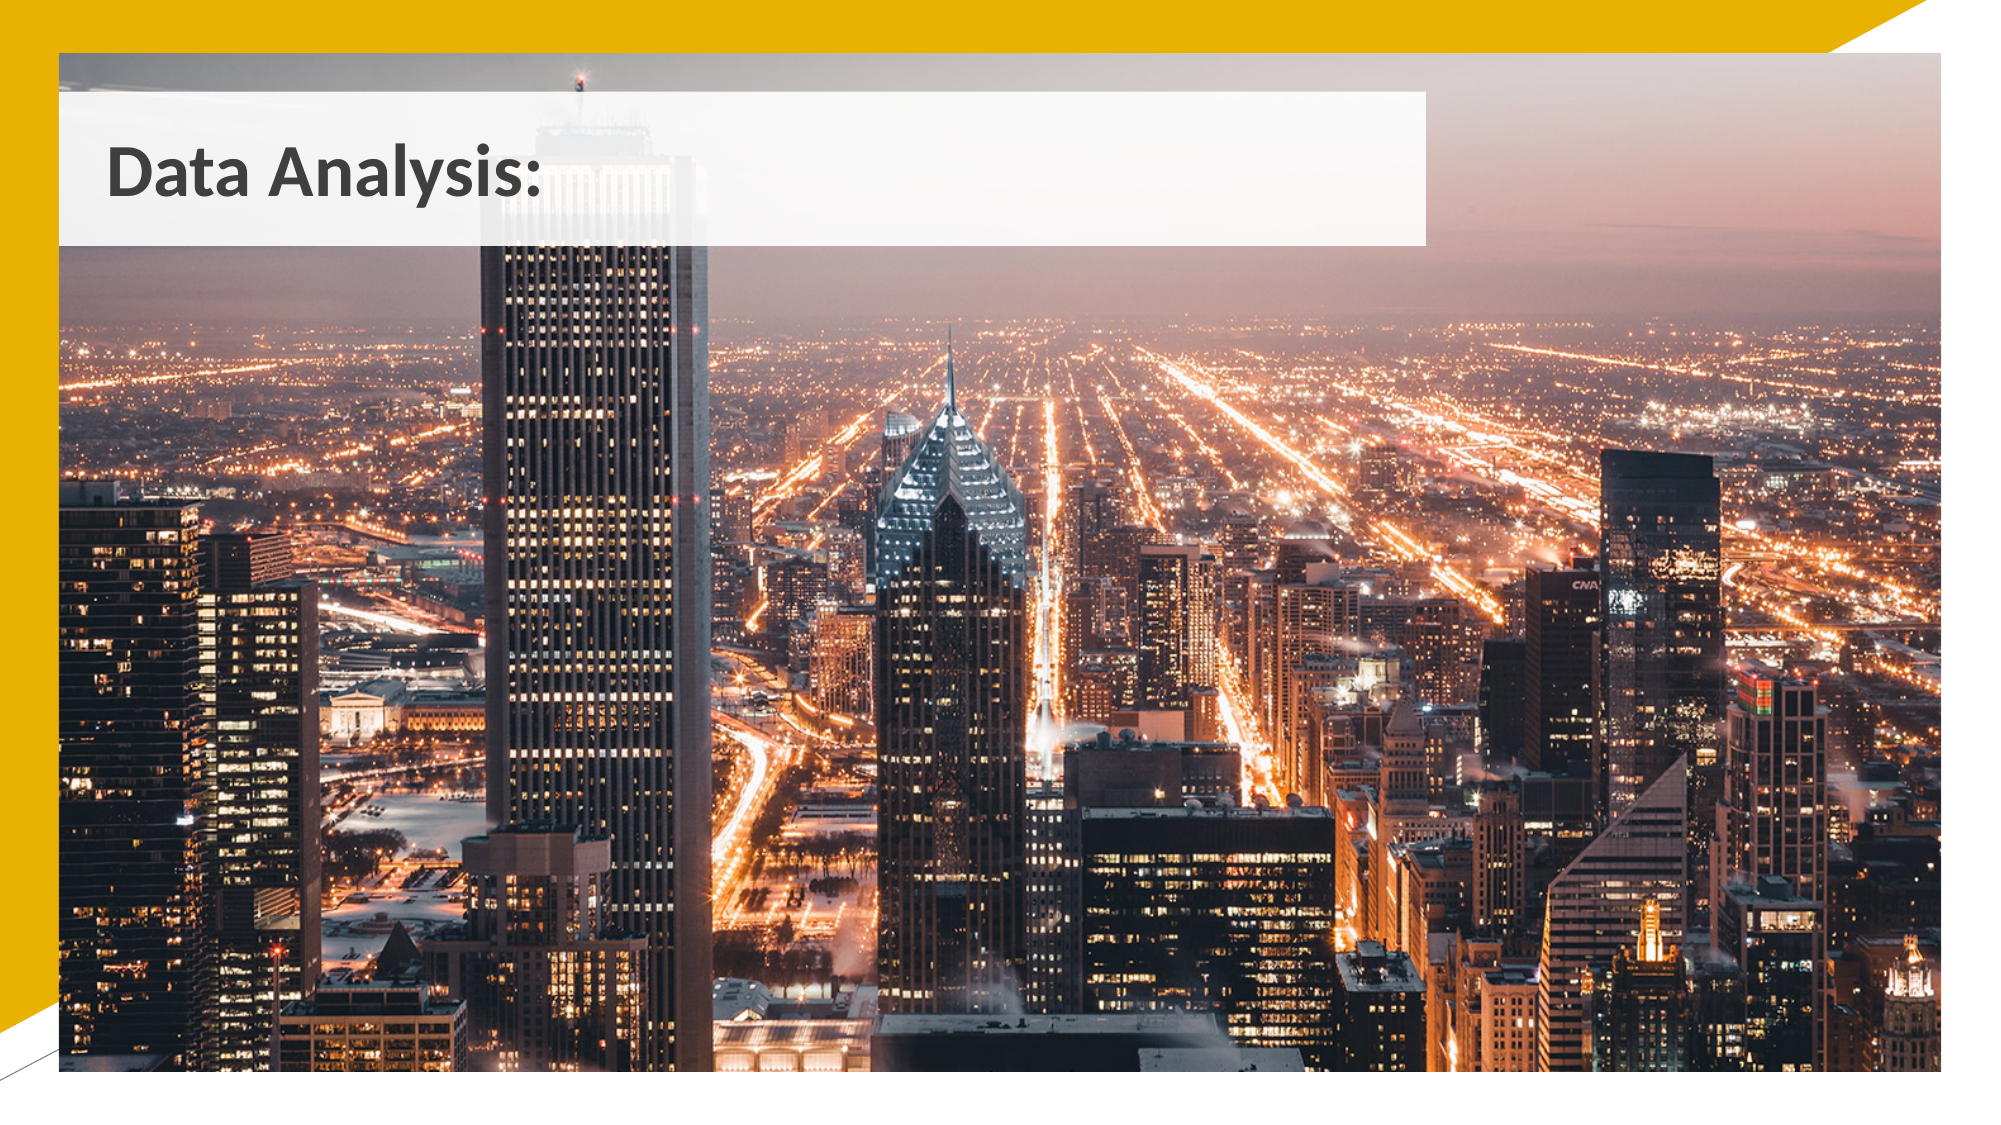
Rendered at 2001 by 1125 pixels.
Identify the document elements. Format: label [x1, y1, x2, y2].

picture [58, 53, 1942, 1072]
